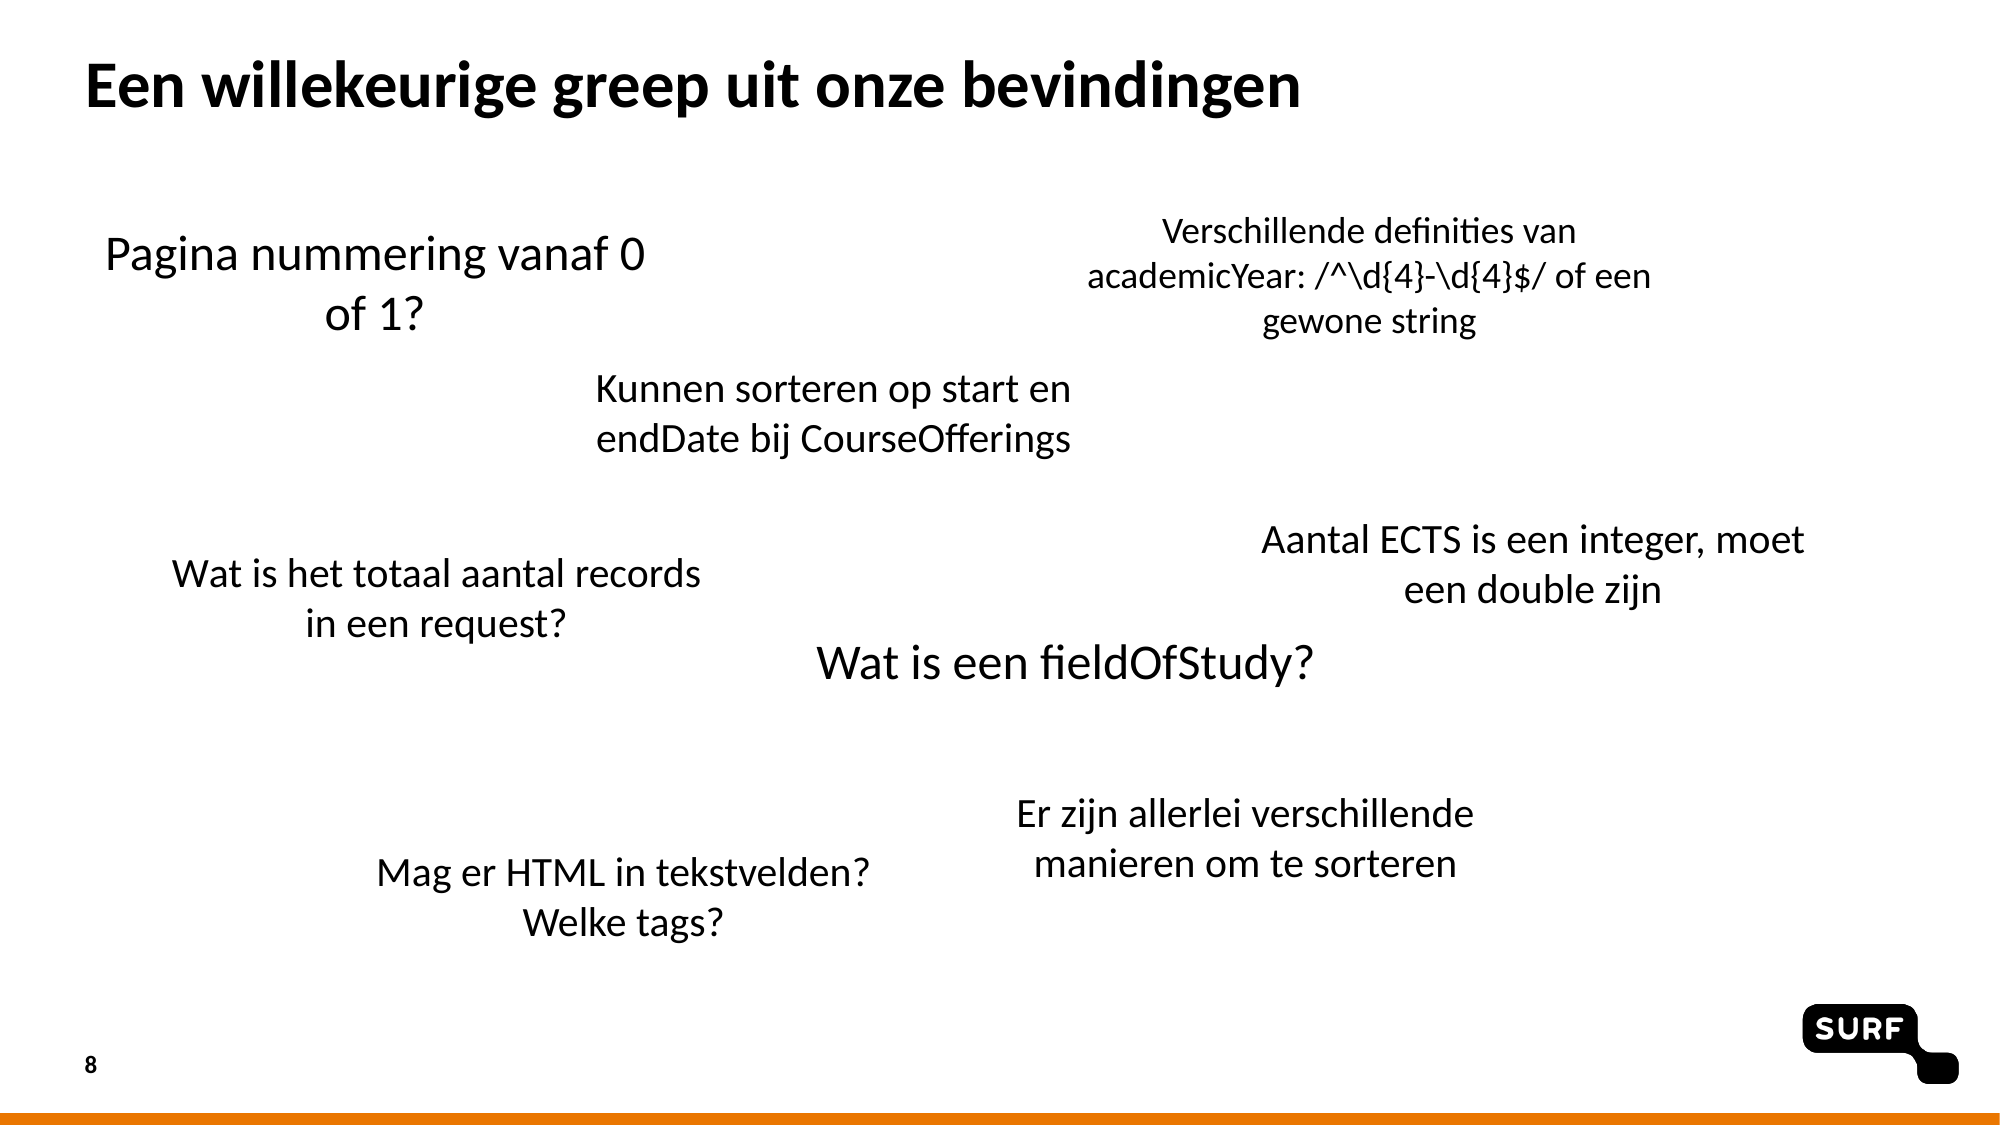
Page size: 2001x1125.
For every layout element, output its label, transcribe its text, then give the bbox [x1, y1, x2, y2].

slide_number 8 [84, 1045, 149, 1082]
title Een willekeurige greep uit onze bevindingen [85, 44, 1915, 144]
text_box Mag er HTML in tekstvelden? Welke tags? [333, 836, 915, 952]
text_box Wat is een fieldOfStudy? [775, 621, 1357, 697]
text_box Aantal ECTS is een integer, moet een double zijn [1242, 504, 1824, 620]
text_box Kunnen sorteren op start en endDate bij CourseOfferings [543, 353, 1125, 468]
text_box Verschillende definities van academicYear: /^\d{4}-\d{4}$/ of een gewone string [1042, 198, 1697, 394]
text_box Wat is het totaal aantal records in een request? [145, 538, 728, 654]
text_box Pagina nummering vanaf 0 of 1? [84, 212, 666, 348]
text_box Er zijn allerlei verschillende manieren om te sorteren [954, 778, 1537, 894]
picture [1802, 1004, 1959, 1084]
